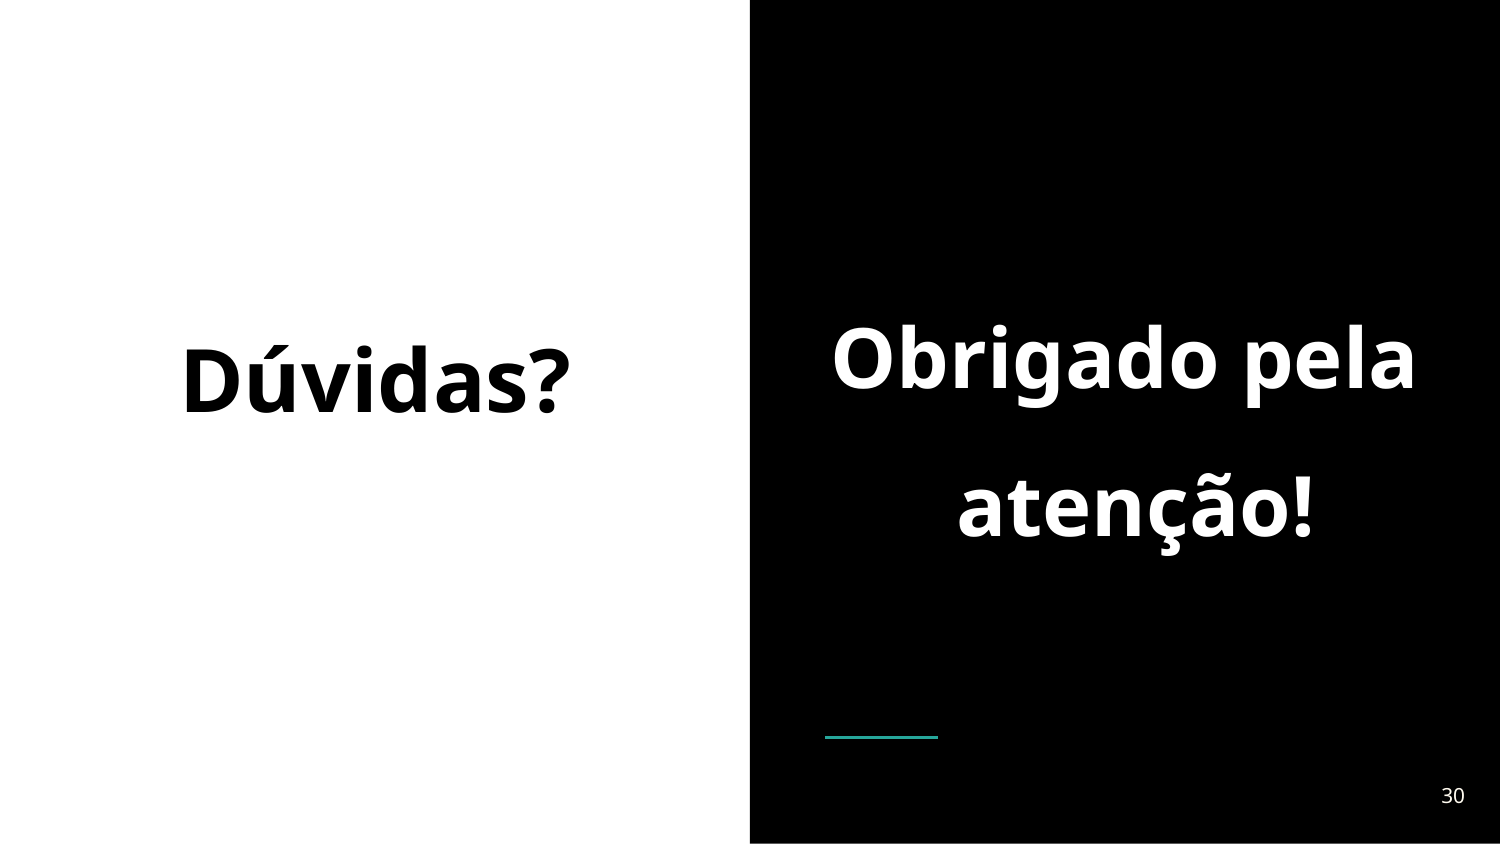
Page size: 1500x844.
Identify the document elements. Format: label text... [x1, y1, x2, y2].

title Dúvidas? [43, 226, 708, 446]
list Obrigado pela atenção! [810, 118, 1440, 725]
slide_number ‹#› [1389, 764, 1480, 830]
